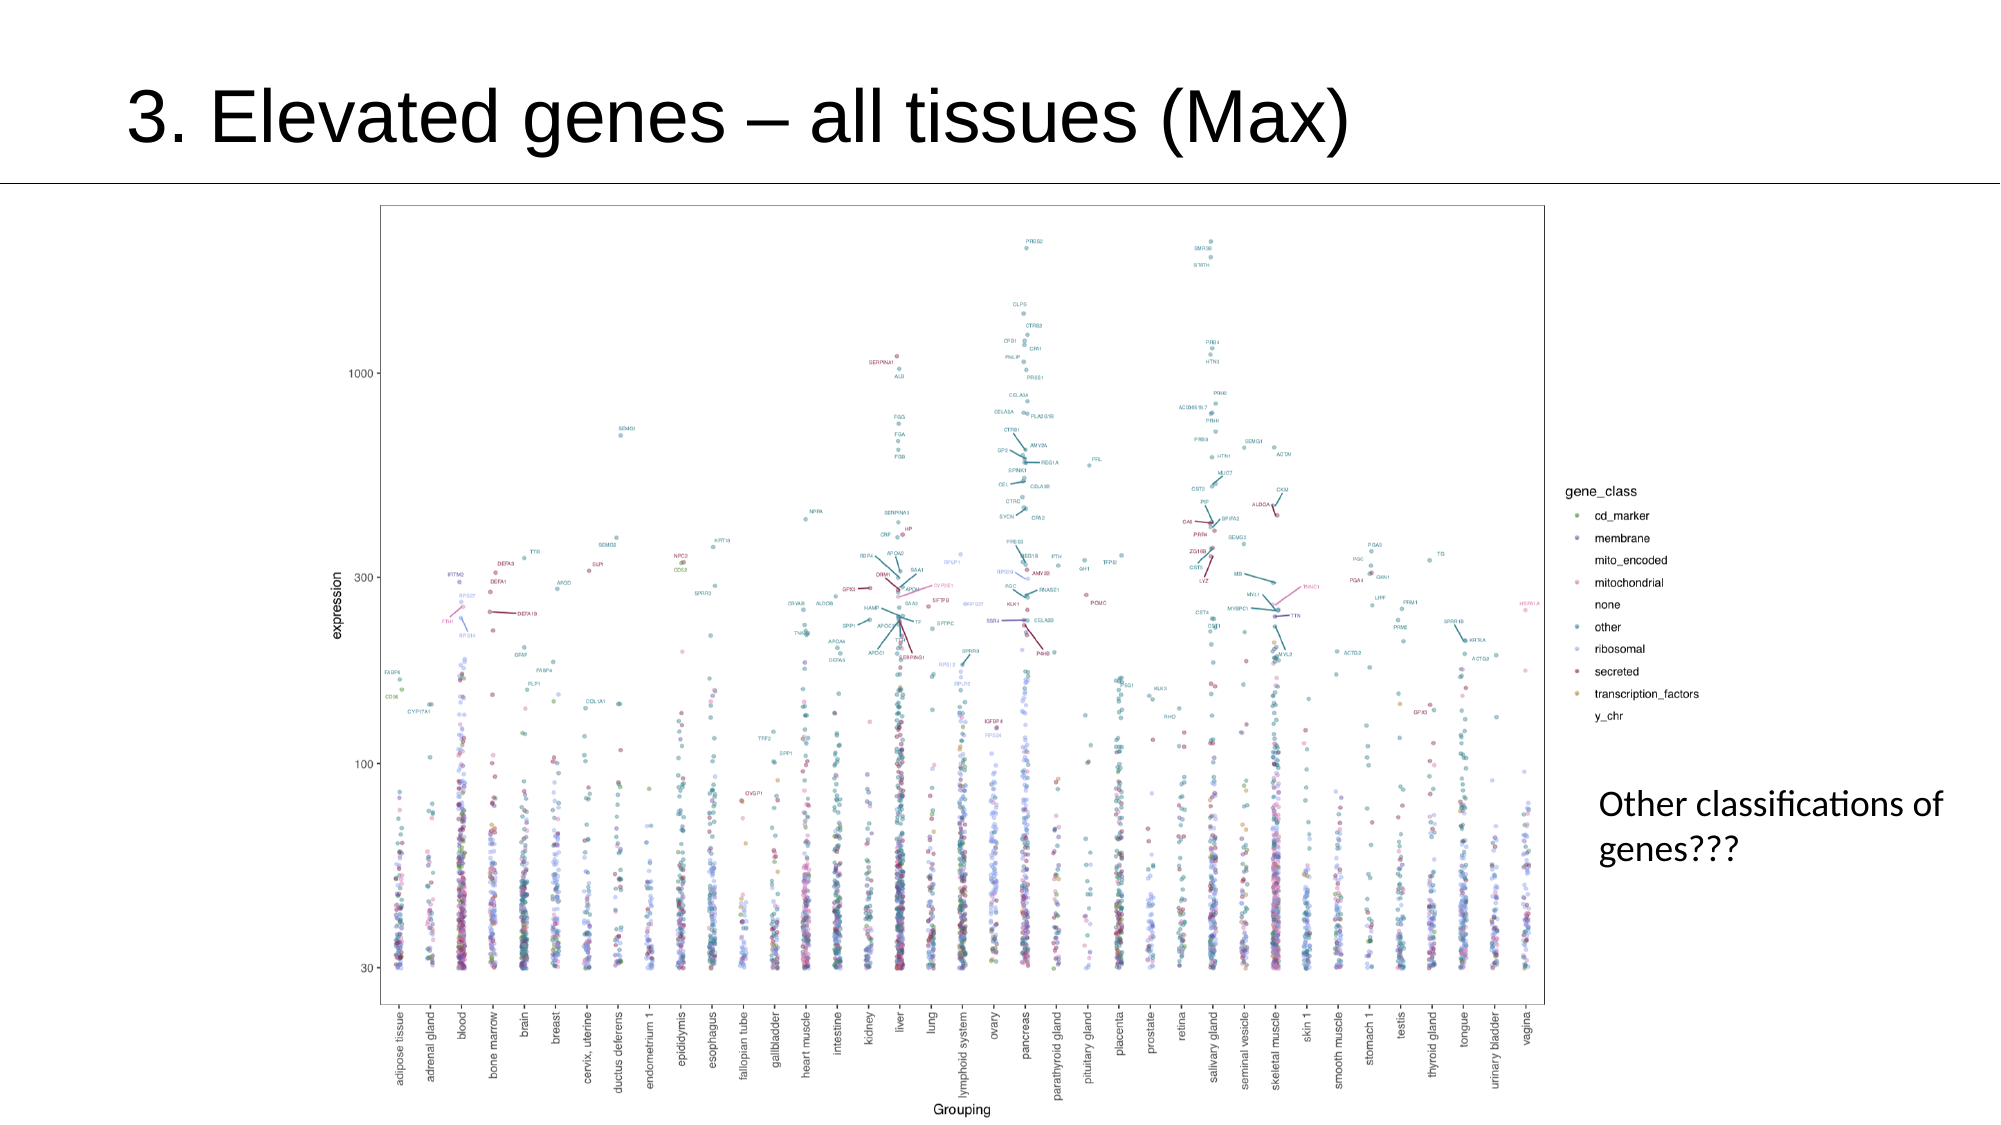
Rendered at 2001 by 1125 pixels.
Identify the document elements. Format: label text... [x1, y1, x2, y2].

text_box Other classifications of genes??? [1709, 771, 2000, 877]
picture [325, 200, 1709, 1120]
text_box 3. Elevated genes – all tissues (Max) [111, 60, 1633, 166]
